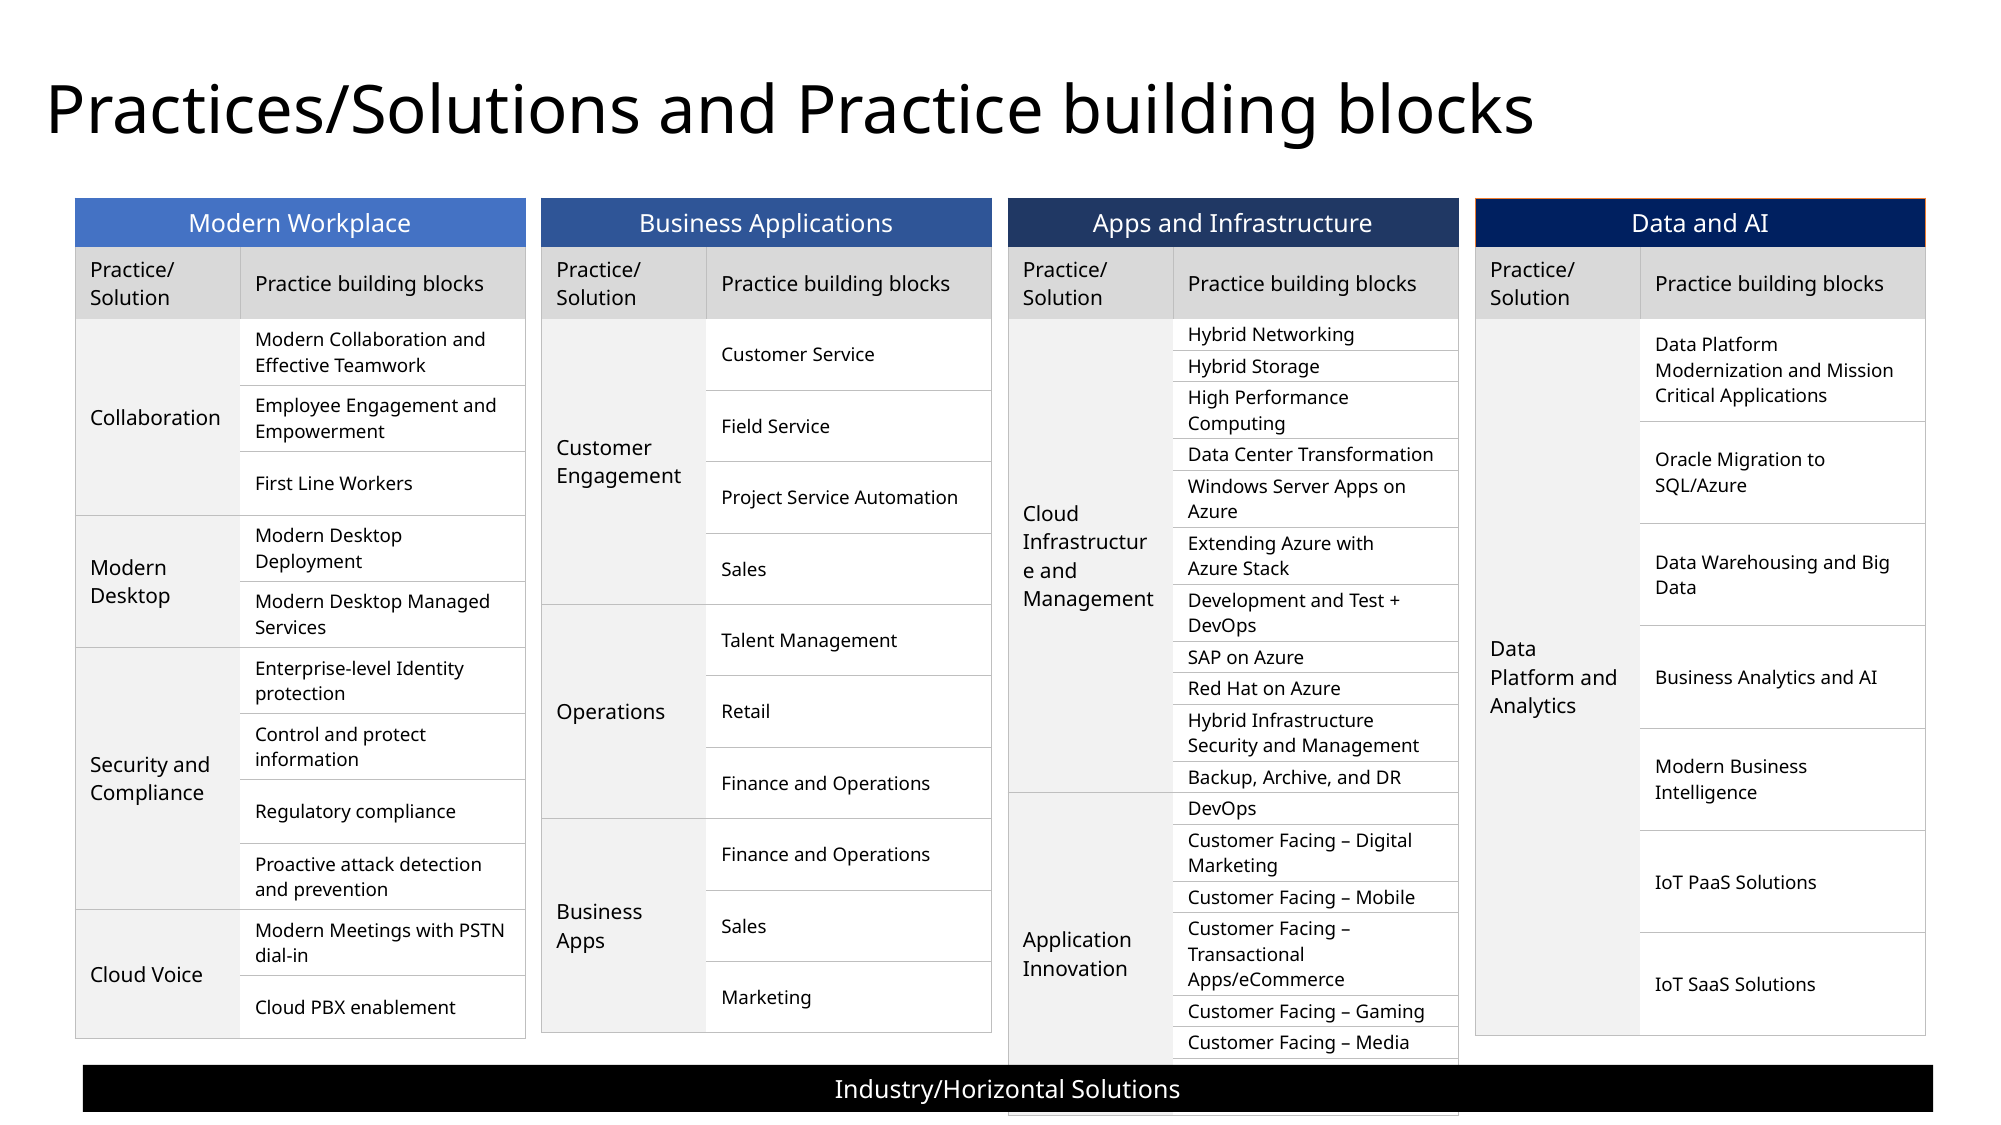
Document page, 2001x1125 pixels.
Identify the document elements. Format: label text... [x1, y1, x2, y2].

table_cell Modern Business Intelligence [1640, 729, 1925, 830]
table_cell Business Analytics and AI [1640, 626, 1925, 728]
table_cell Operations [542, 605, 706, 818]
table_cell Cloud Infrastructure and Management [1009, 319, 1173, 792]
table_header Data and AI [1476, 199, 1925, 247]
table_cell Employee Engagement and Empowerment [240, 386, 525, 451]
text_box Industry/Horizontal Solutions [82, 1064, 1934, 1112]
table_cell Modern Desktop Managed Services [240, 582, 525, 647]
table_cell First Line Workers [240, 452, 525, 515]
table_cell Practice building blocks [1174, 247, 1458, 319]
table_cell Modern Collaboration and Effective Teamwork [240, 319, 525, 385]
title Practices/Solutions and Practice building blocks [30, 58, 2000, 158]
table_cell High Performance Computing [1173, 382, 1458, 438]
table_cell Customer Facing – Media [1173, 1027, 1458, 1058]
table_cell Windows Server Apps on Azure [1173, 471, 1458, 527]
table_cell Data Platform Modernization and Mission Critical Applications [1640, 319, 1925, 421]
table_cell Application Innovation [1009, 793, 1173, 1064]
table_header Modern Workplace [76, 199, 525, 247]
table_cell Collaboration [76, 319, 240, 515]
table_cell DevOps [1173, 793, 1458, 824]
table_cell Sales [706, 534, 991, 604]
table_cell Data Center Transformation [1173, 439, 1458, 470]
table_header Business Applications [542, 199, 991, 247]
table_cell Enterprise-level Identity protection [240, 648, 525, 713]
table_cell Modern Desktop Deployment [240, 516, 525, 581]
table_cell Customer Facing – Transactional Apps/eCommerce [1173, 913, 1458, 995]
table_cell Hybrid Networking [1173, 319, 1458, 350]
table_cell Project Service Automation [706, 462, 991, 533]
table_cell Talent Management [706, 605, 991, 675]
table_cell Retail [706, 676, 991, 747]
table_cell Hybrid Storage [1173, 351, 1458, 381]
table_cell Modern Desktop [76, 516, 240, 647]
table_cell Customer Facing – Gaming [1173, 996, 1458, 1026]
table_cell Customer Service [706, 319, 991, 390]
table_cell Hybrid Infrastructure Security and Management [1173, 705, 1458, 761]
table_cell Finance and Operations [706, 748, 991, 818]
table_cell Data Platform and Analytics [1476, 319, 1640, 1035]
table_cell IoT PaaS Solutions [1640, 831, 1925, 932]
table_cell IoT SaaS Solutions [1640, 933, 1925, 1035]
table_cell App Modernization and Integration [1173, 1059, 1458, 1064]
table_cell Practice building blocks [1641, 247, 1925, 319]
table_cell Sales [706, 891, 991, 961]
table_cell Customer Facing – Digital Marketing [1173, 825, 1458, 881]
table_cell Modern Meetings with PSTN dial-in [240, 910, 525, 975]
table_cell Data Warehousing and Big Data [1640, 524, 1925, 625]
table_cell Extending Azure with Azure Stack [1173, 528, 1458, 584]
table_cell Practice/ Solution [76, 247, 240, 319]
table_cell Marketing [706, 962, 991, 1032]
table_cell Customer Engagement [542, 319, 706, 604]
table_cell Control and protect information [240, 714, 525, 779]
table_cell Backup, Archive, and DR [1173, 762, 1458, 792]
table_cell Cloud PBX enablement [240, 976, 525, 1038]
table_cell Development and Test + DevOps [1173, 585, 1458, 641]
table_cell Regulatory compliance [240, 780, 525, 843]
table_cell Practice building blocks [241, 247, 525, 319]
table_cell Proactive attack detection and prevention [240, 844, 525, 909]
table_cell Customer Facing – Mobile [1173, 882, 1458, 912]
table_cell Cloud Voice [76, 910, 240, 1038]
table_cell Practice building blocks [707, 247, 991, 319]
table_cell Security and Compliance [76, 648, 240, 909]
table_header Apps and Infrastructure [1009, 199, 1458, 247]
table_cell Field Service [706, 391, 991, 461]
table_cell SAP on Azure [1173, 642, 1458, 672]
table_cell Practice/ Solution [1476, 247, 1640, 319]
table_cell Practice/ Solution [1009, 247, 1173, 319]
table_cell Oracle Migration to SQL/Azure [1640, 422, 1925, 523]
table_cell Practice/ Solution [542, 247, 706, 319]
table_cell Business Apps [542, 819, 706, 1032]
table_cell Finance and Operations [706, 819, 991, 890]
table_cell Red Hat on Azure [1173, 673, 1458, 704]
